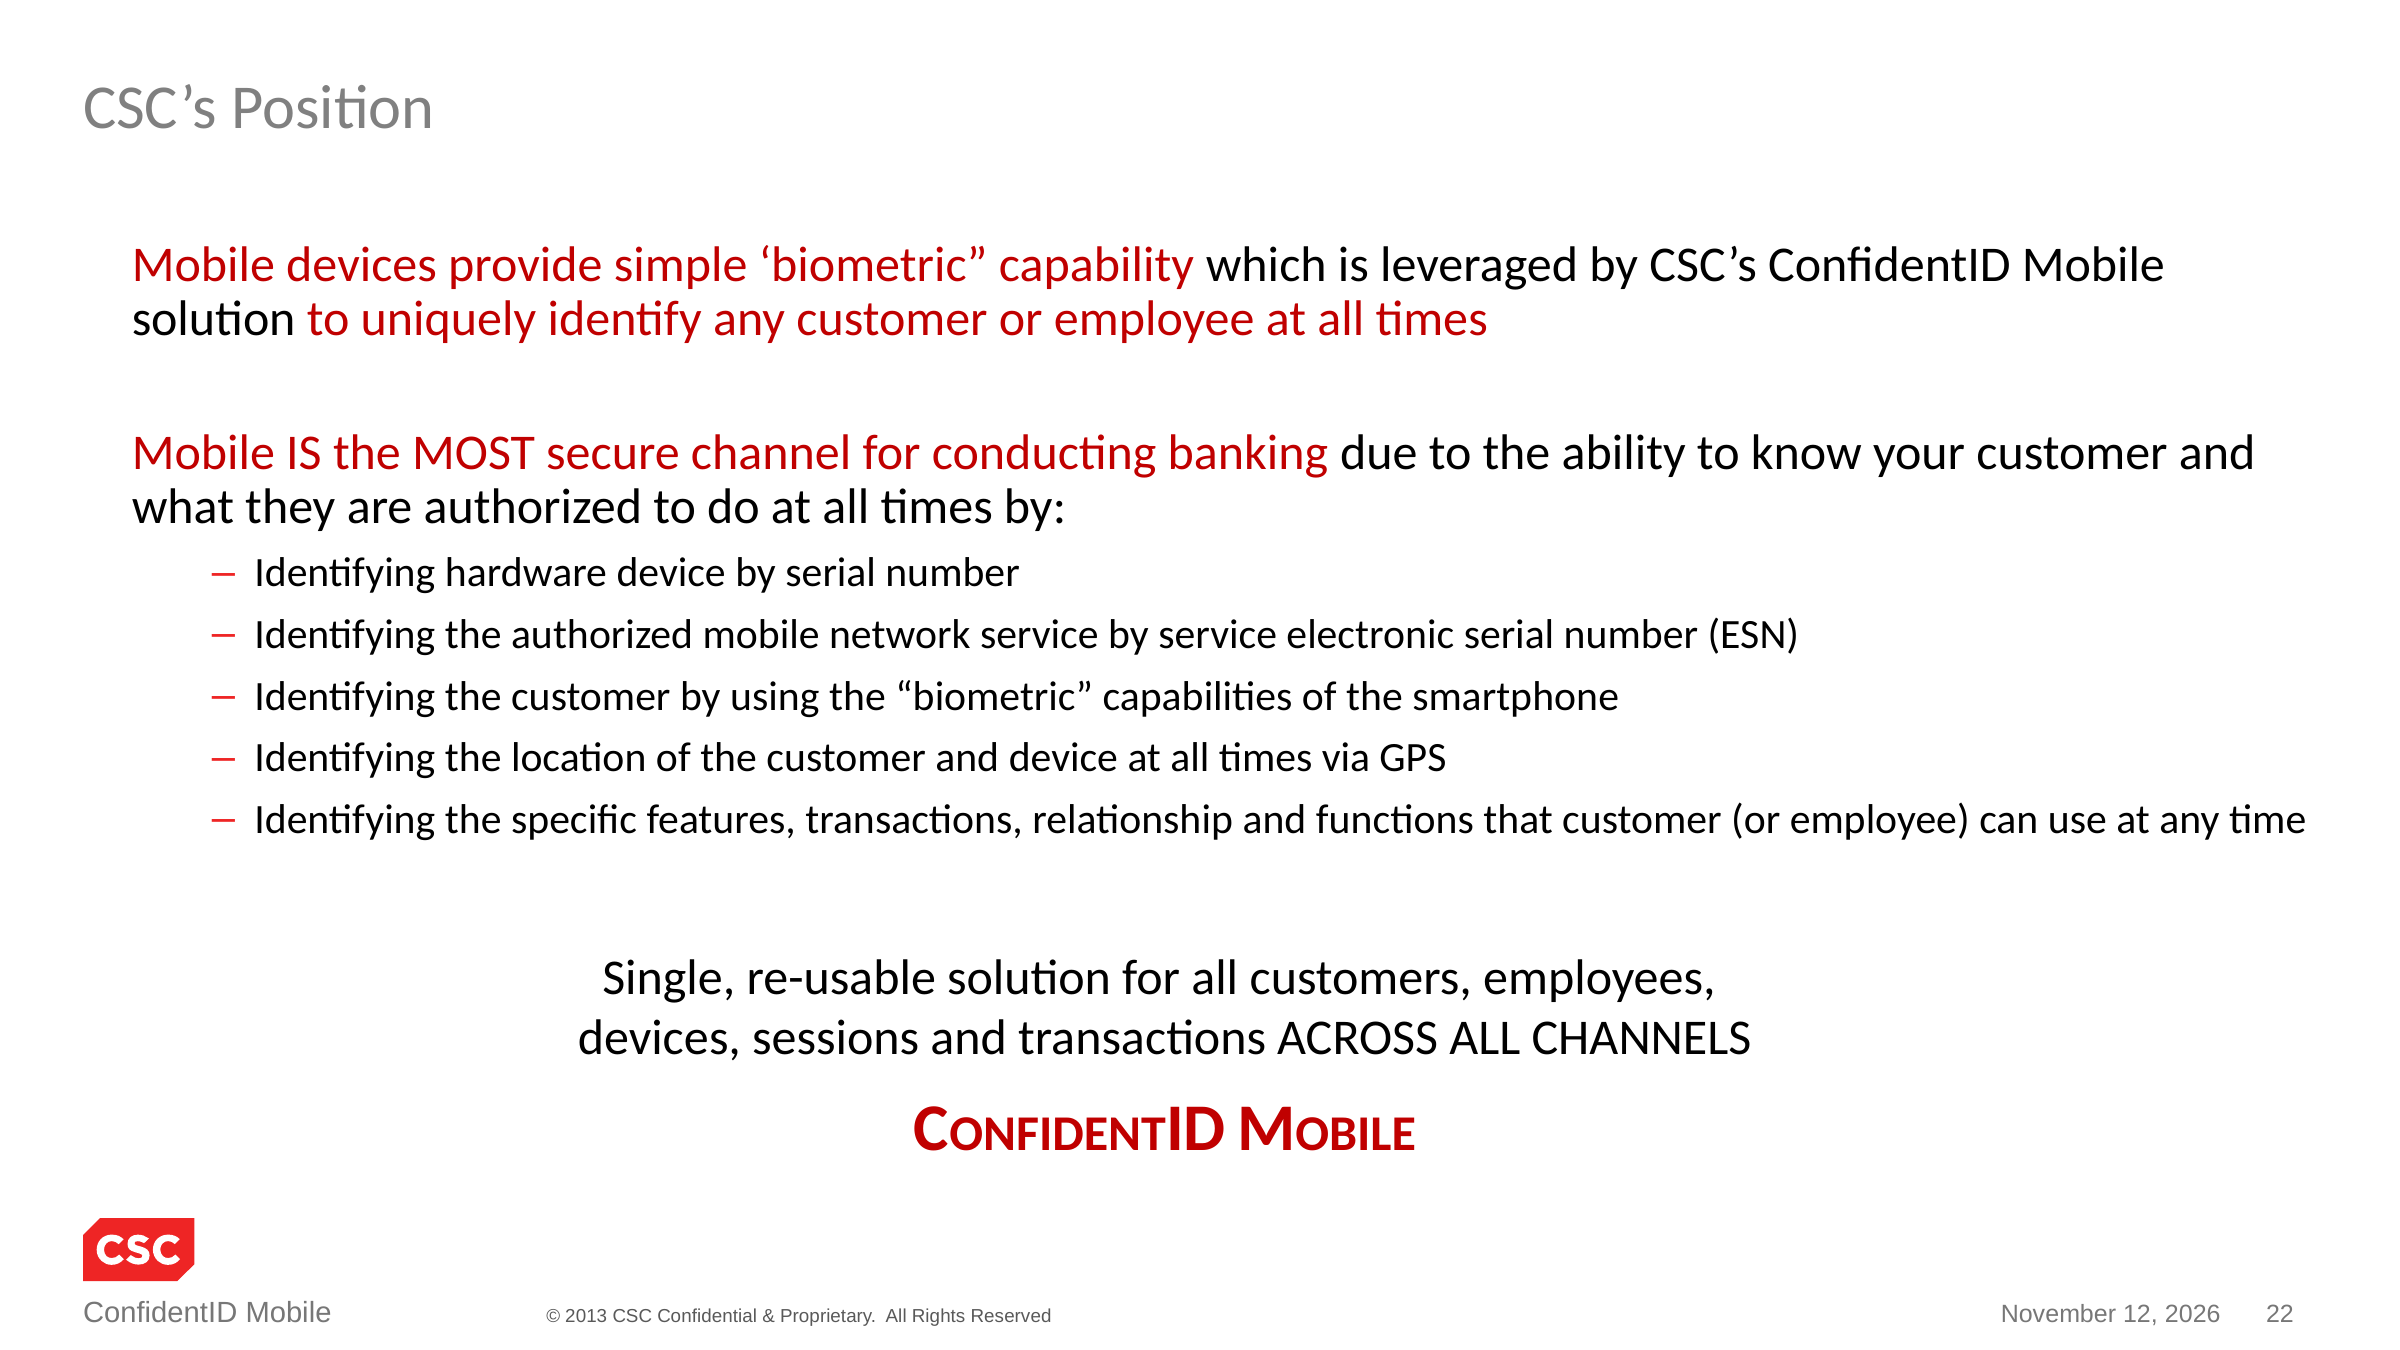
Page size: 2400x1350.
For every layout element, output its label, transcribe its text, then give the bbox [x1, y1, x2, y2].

text_box Single, re-usable solution for all customers, employees, devices, sessions and transactions ACROSS ALL CHANNELS CONFIDENTID MOBILE [95, 936, 2235, 1172]
list Mobile devices provide simple ‘biometric” capability which is leveraged by CSC’s ConfidentID Mobile solution to uniquely identify any customer or employee at all times Mobile IS the MOST secure channel for conducting banking due to the ability to know your customer and what they are authorized to do at all times by: Identifying hardware device by serial number Identifying the authorized mobile network service by service electronic serial number (ESN) Identifying the customer by using the “biometric” capabilities of the smartphone Identifying the location of the customer and device at all times via GPS Identifying the specific features, transactions, relationship and functions that customer (or employee) can use at any time [92, 174, 2313, 910]
title CSC’s Position [82, 74, 2291, 230]
